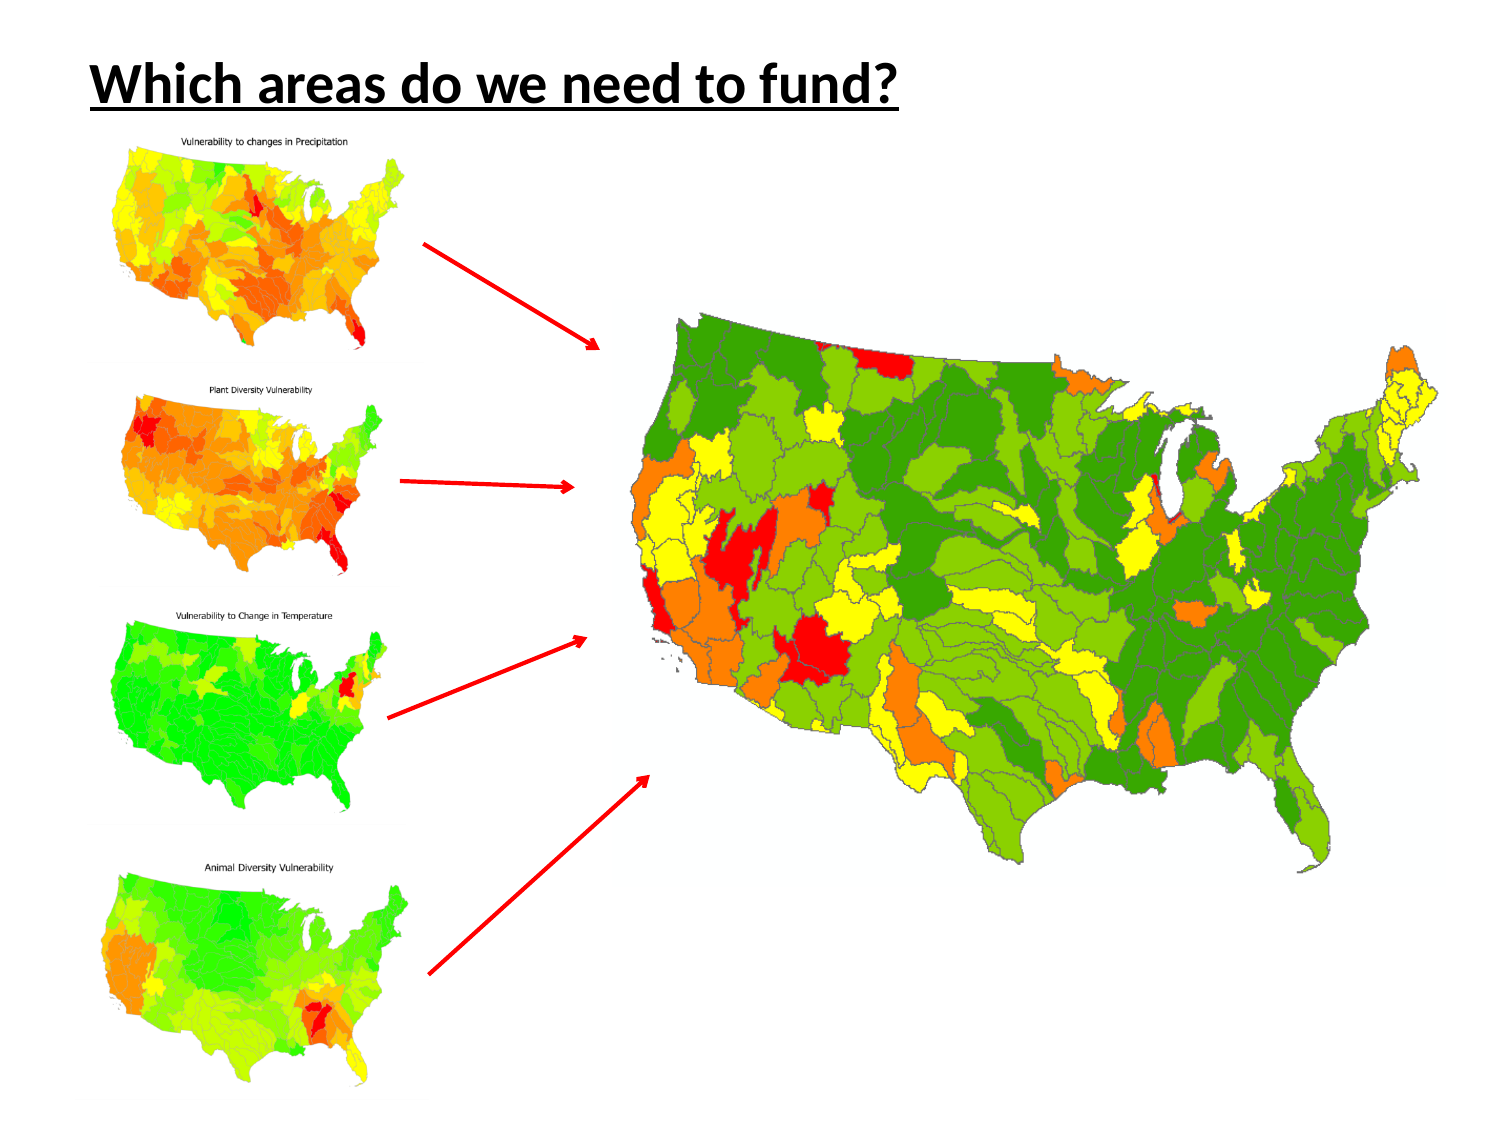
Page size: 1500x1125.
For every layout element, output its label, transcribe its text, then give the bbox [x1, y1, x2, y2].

picture [99, 374, 401, 588]
picture [87, 599, 406, 826]
picture [612, 299, 1447, 887]
text_box [427, 245, 600, 350]
text_box [410, 635, 588, 710]
text_box Which areas do we need to fund? [74, 37, 1325, 123]
picture [87, 124, 424, 363]
text_box [404, 479, 575, 495]
picture [74, 849, 429, 1101]
